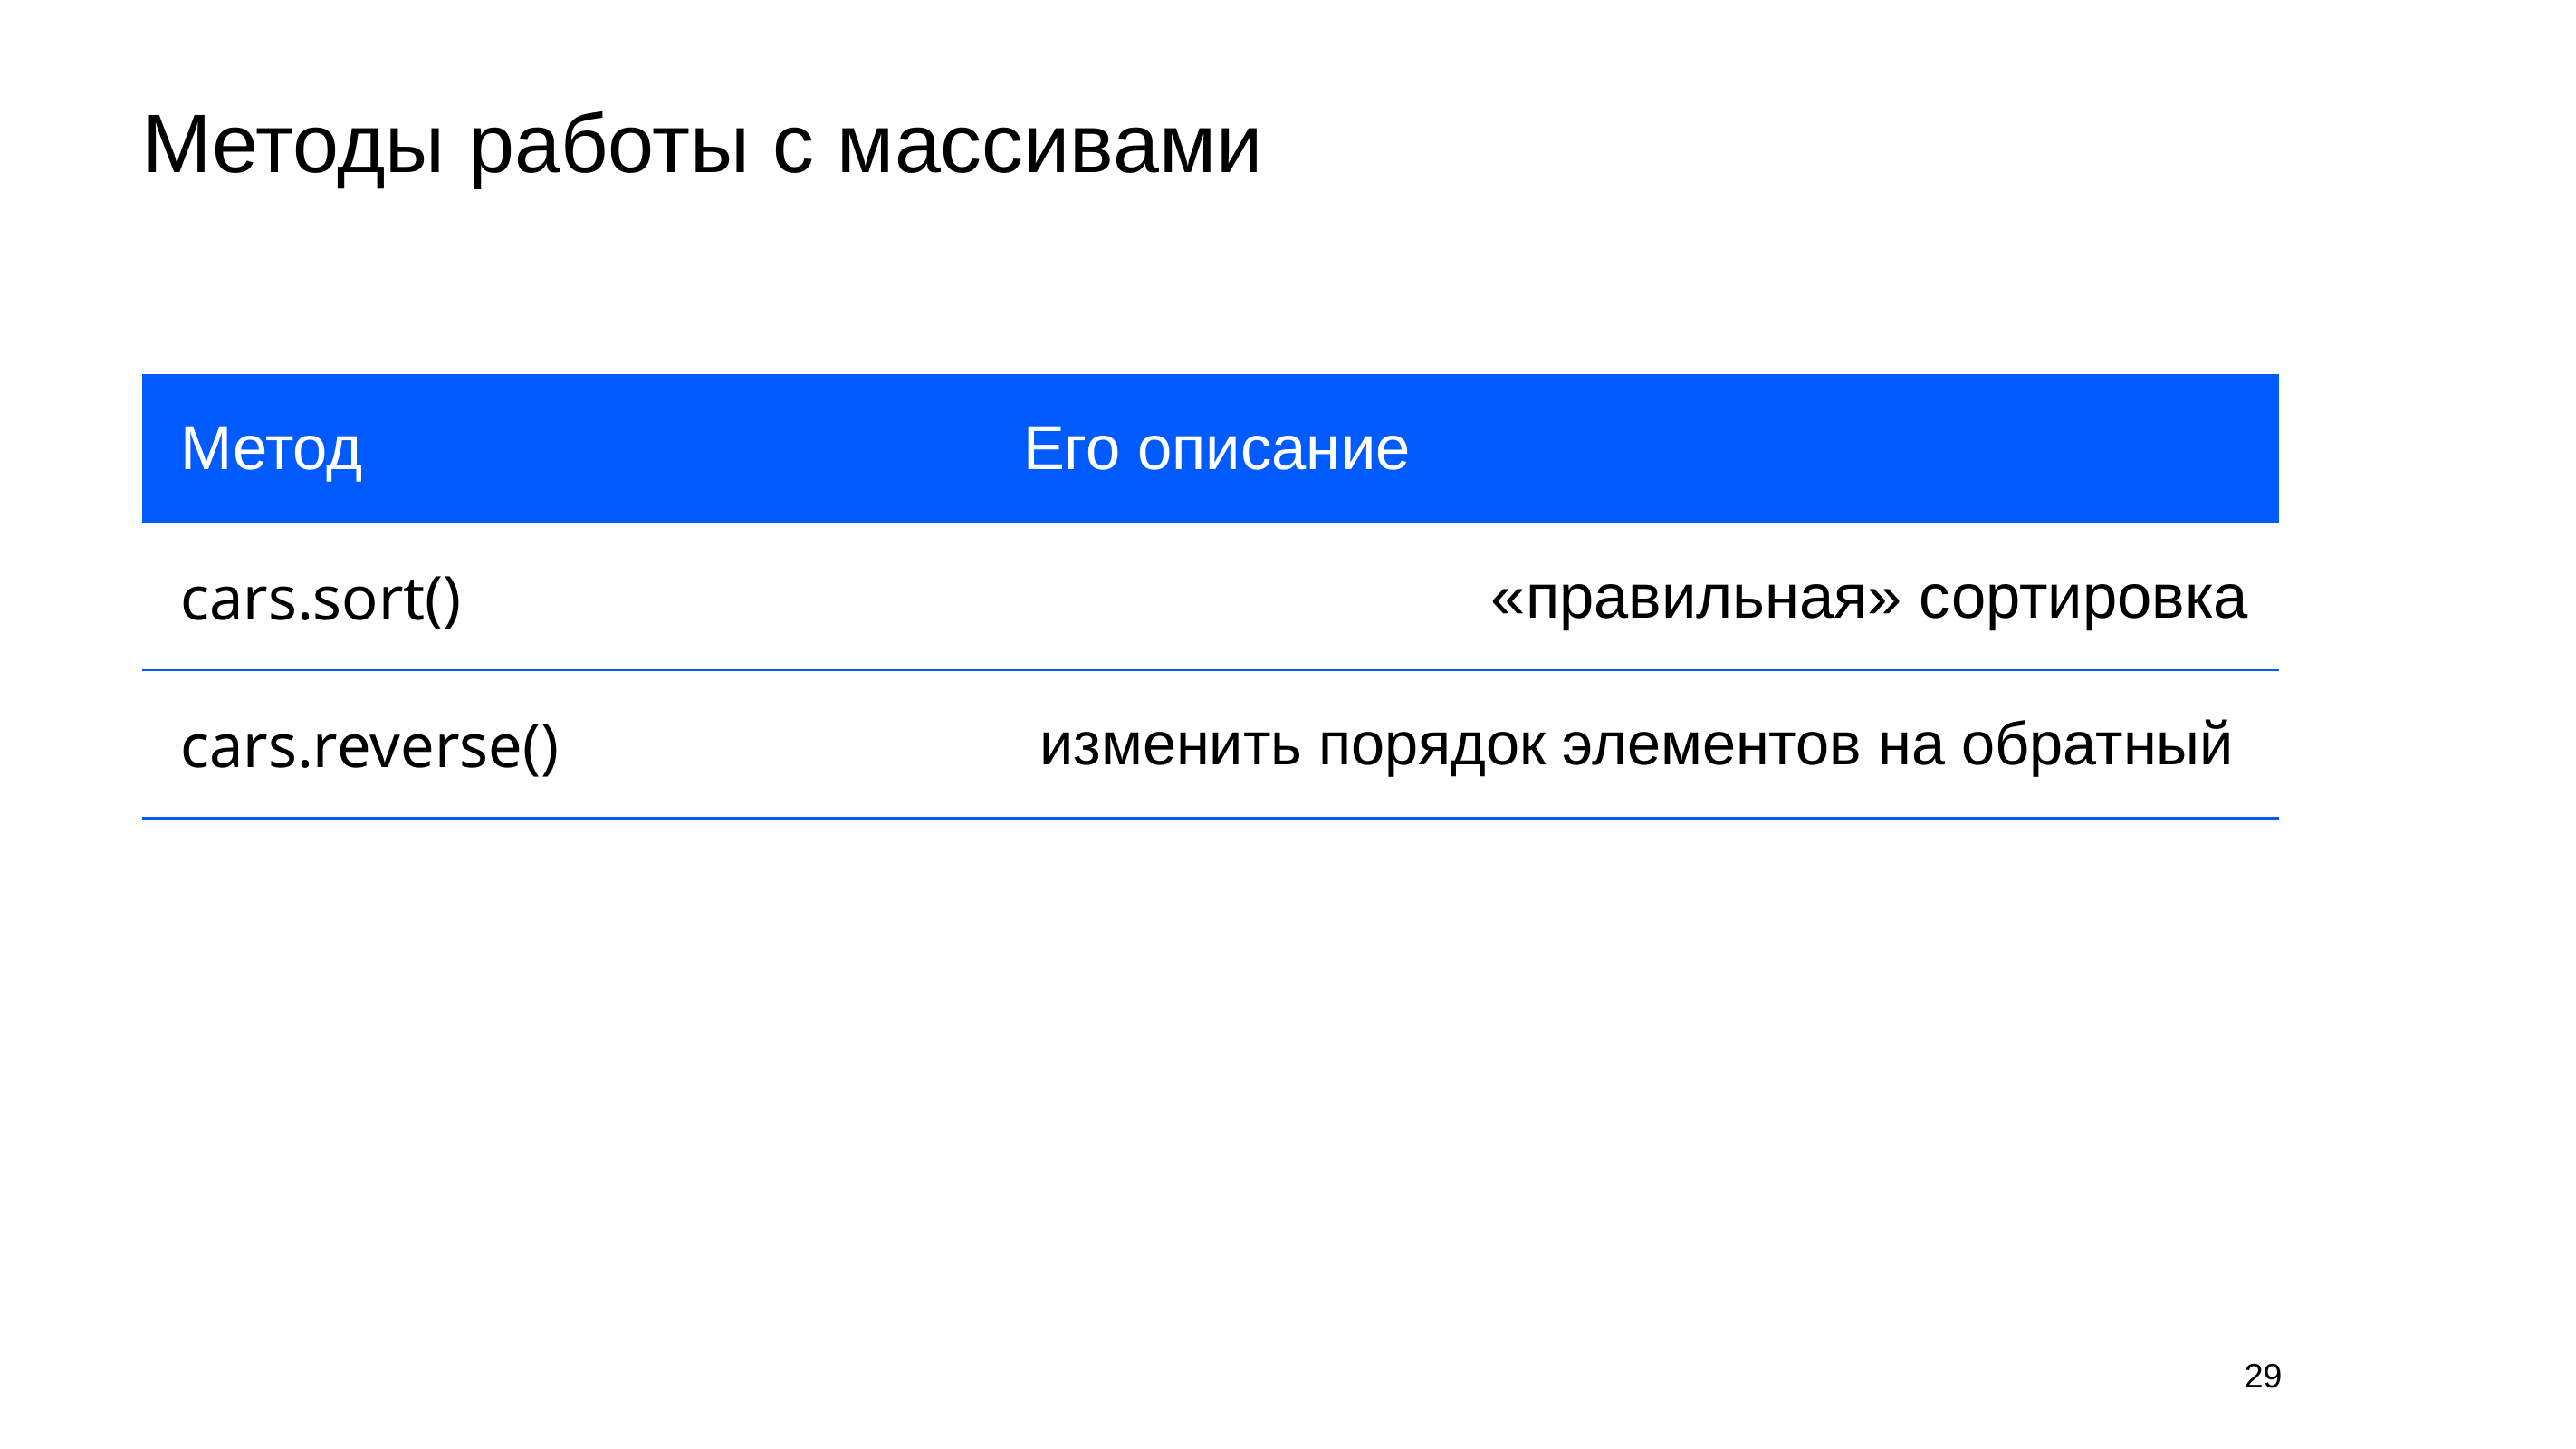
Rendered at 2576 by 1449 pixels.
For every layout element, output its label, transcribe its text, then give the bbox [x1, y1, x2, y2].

title Методы работы с массивами [142, 47, 2431, 280]
table_cell cars.sort() [142, 523, 985, 669]
table_cell cars.reverse() [142, 671, 985, 817]
table_header Метод [142, 374, 985, 523]
table_header Его описание [985, 374, 2279, 523]
table_cell «правильная» сортировка [985, 523, 2279, 669]
table_cell изменить порядок элементов на обратный [985, 671, 2279, 817]
slide_number 29 [2239, 1356, 2431, 1404]
